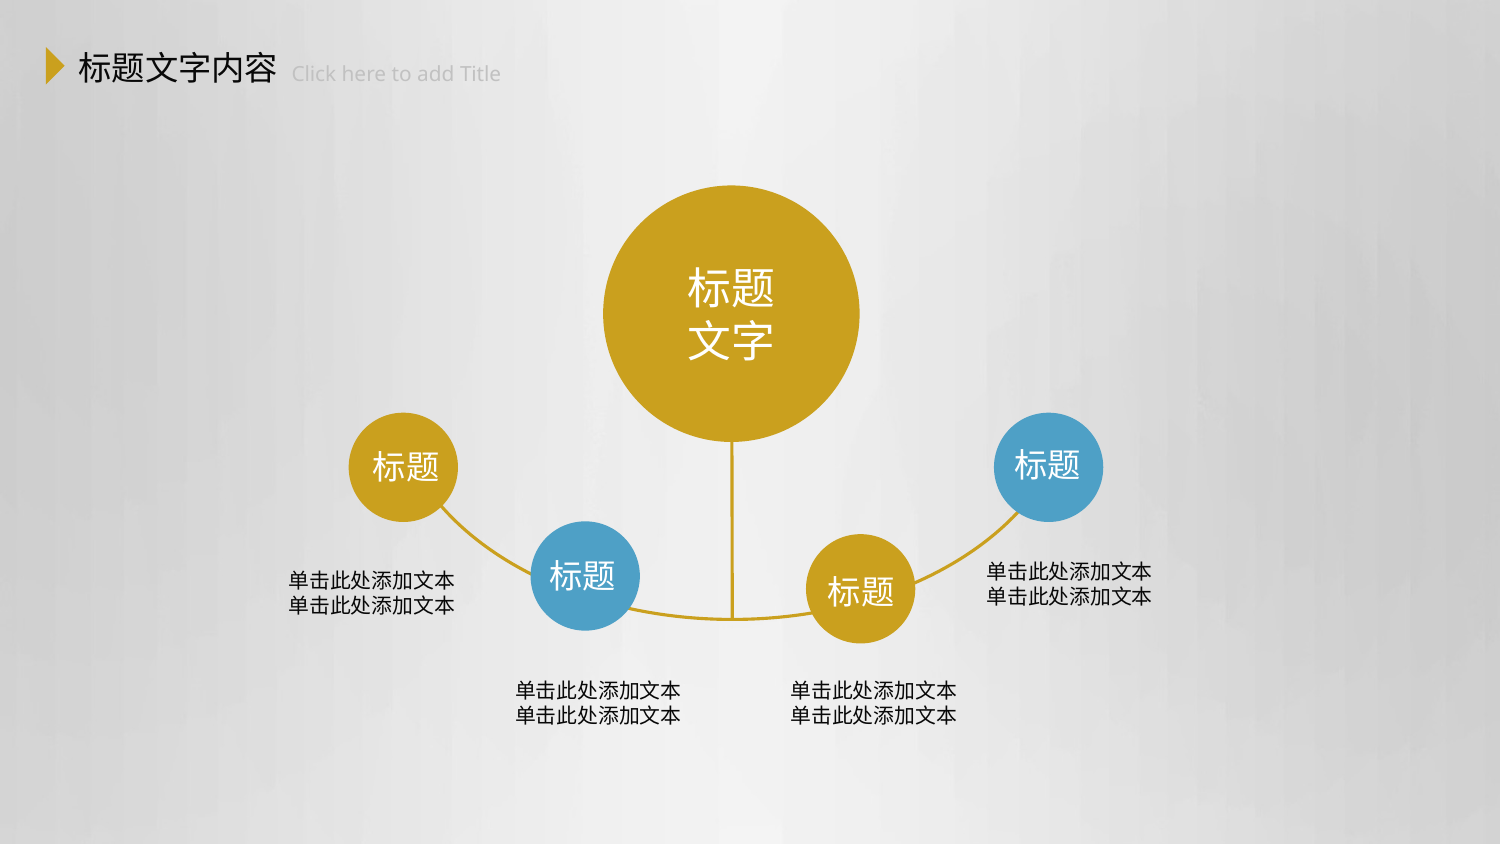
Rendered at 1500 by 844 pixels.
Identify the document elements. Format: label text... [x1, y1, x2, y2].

text_box [459, 470, 727, 622]
text_box 单击此处添加文本 单击此处添加文本 [779, 671, 1019, 733]
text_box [993, 412, 1104, 523]
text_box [530, 521, 641, 631]
text_box 单击此处添加文本 单击此处添加文本 [503, 671, 744, 733]
text_box [737, 470, 1002, 622]
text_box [45, 39, 523, 96]
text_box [348, 412, 459, 523]
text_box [602, 185, 860, 443]
text_box 单击此处添加文本 单击此处添加文本 [975, 552, 1215, 614]
picture [0, 0, 1500, 844]
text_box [805, 533, 916, 644]
text_box 单击此处添加文本 单击此处添加文本 [277, 561, 517, 623]
